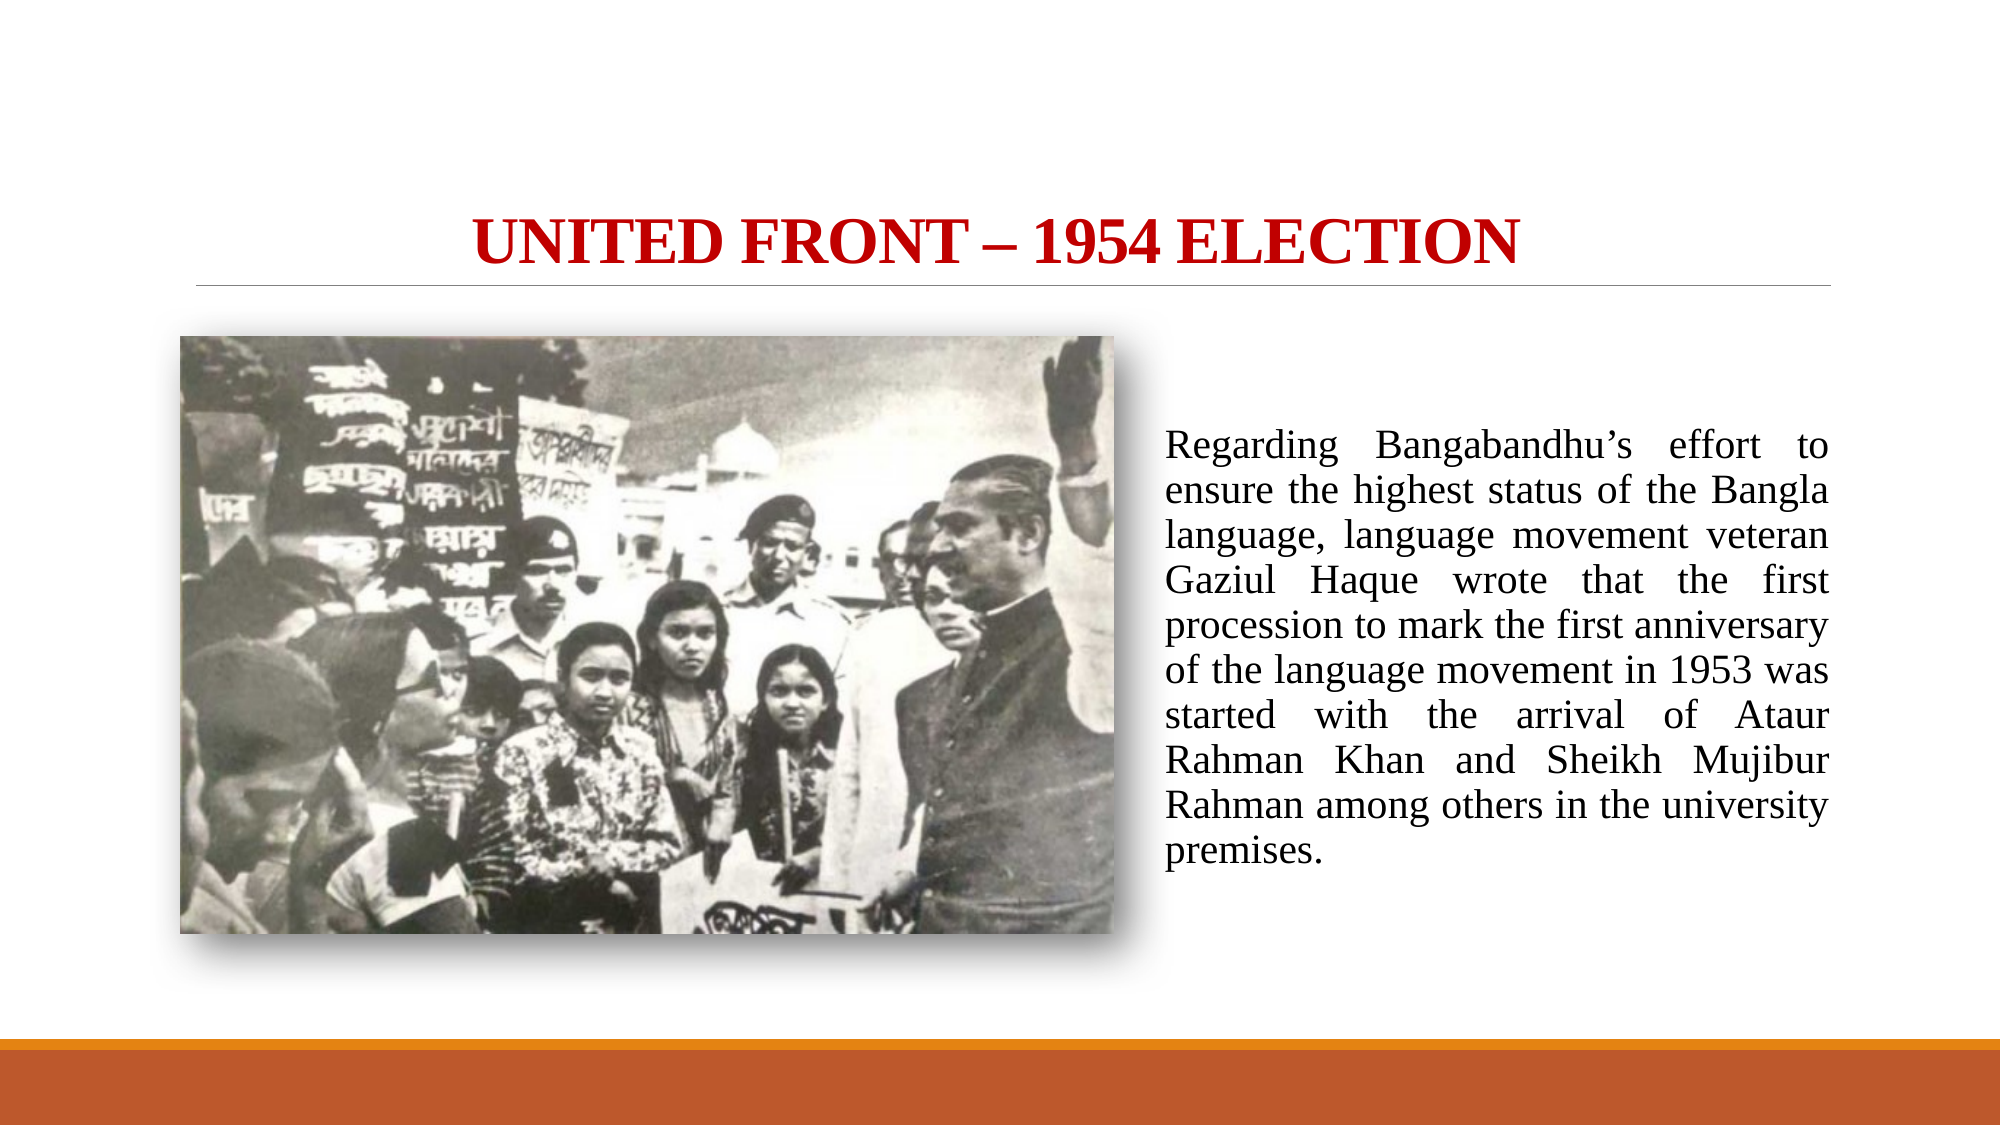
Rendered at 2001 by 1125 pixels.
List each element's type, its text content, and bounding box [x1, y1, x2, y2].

picture [179, 335, 1115, 934]
title UNITED FRONT – 1954 ELECTION [180, 47, 1830, 285]
list Regarding Bangabandhu’s effort to ensure the highest status of the Bangla language, language movement veteran Gaziul Haque wrote that the first procession to mark the first anniversary of the language movement in 1953 was started with the arrival of Ataur Rahman Khan and Sheikh Mujibur Rahman among others in the university premises. [1149, 336, 1830, 934]
